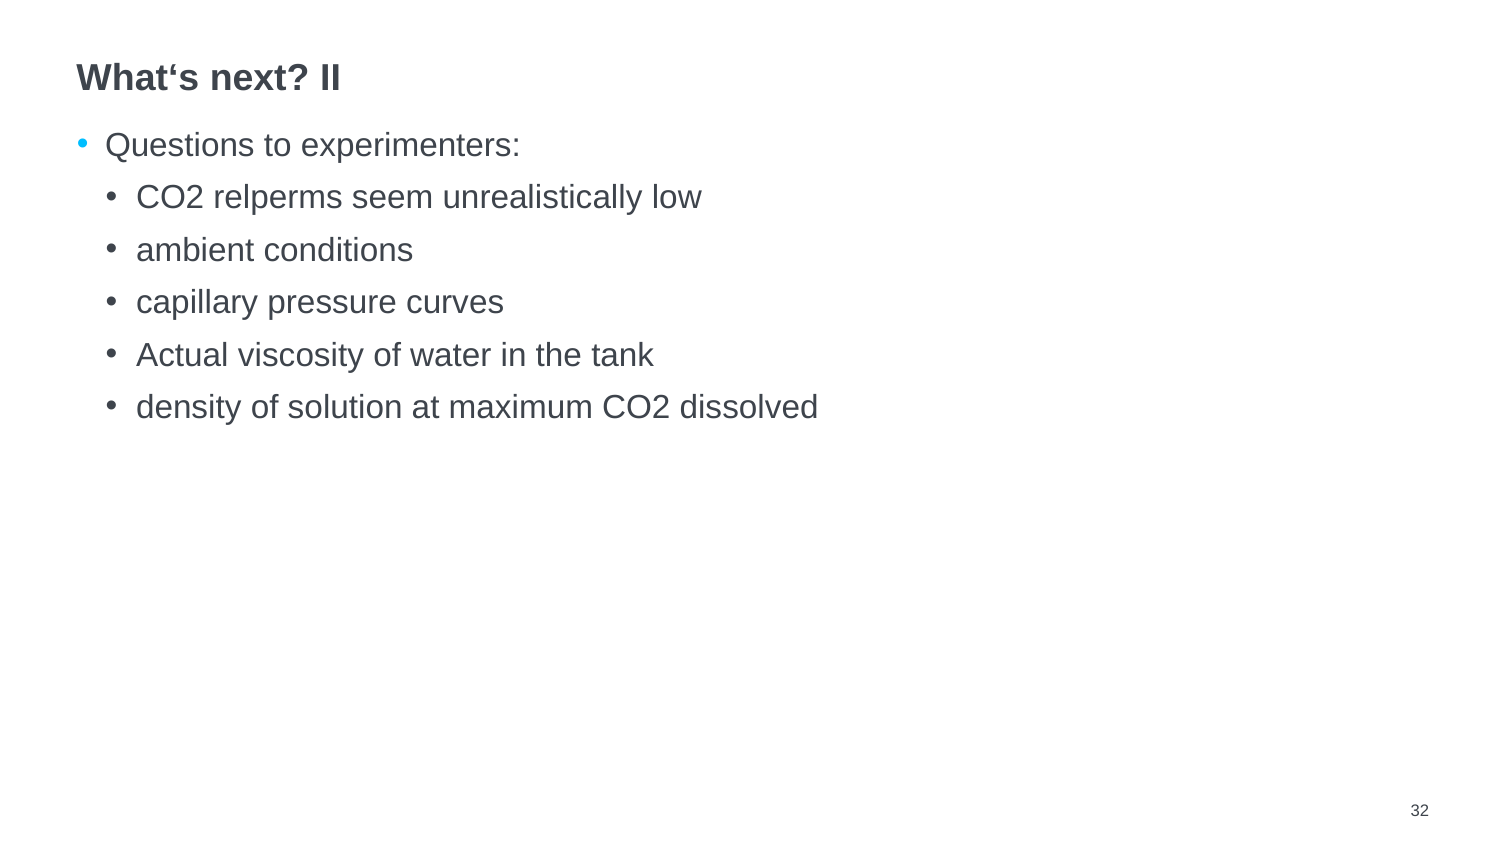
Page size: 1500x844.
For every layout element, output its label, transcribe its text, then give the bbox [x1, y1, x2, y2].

list Questions to experimenters: CO2 relperms seem unrealistically low ambient conditions capillary pressure curves Actual viscosity of water in the tank density of solution at maximum CO2 dissolved [76, 123, 1458, 782]
slide_number 32 [1392, 799, 1430, 821]
title What‘s next? II [76, 58, 1430, 123]
